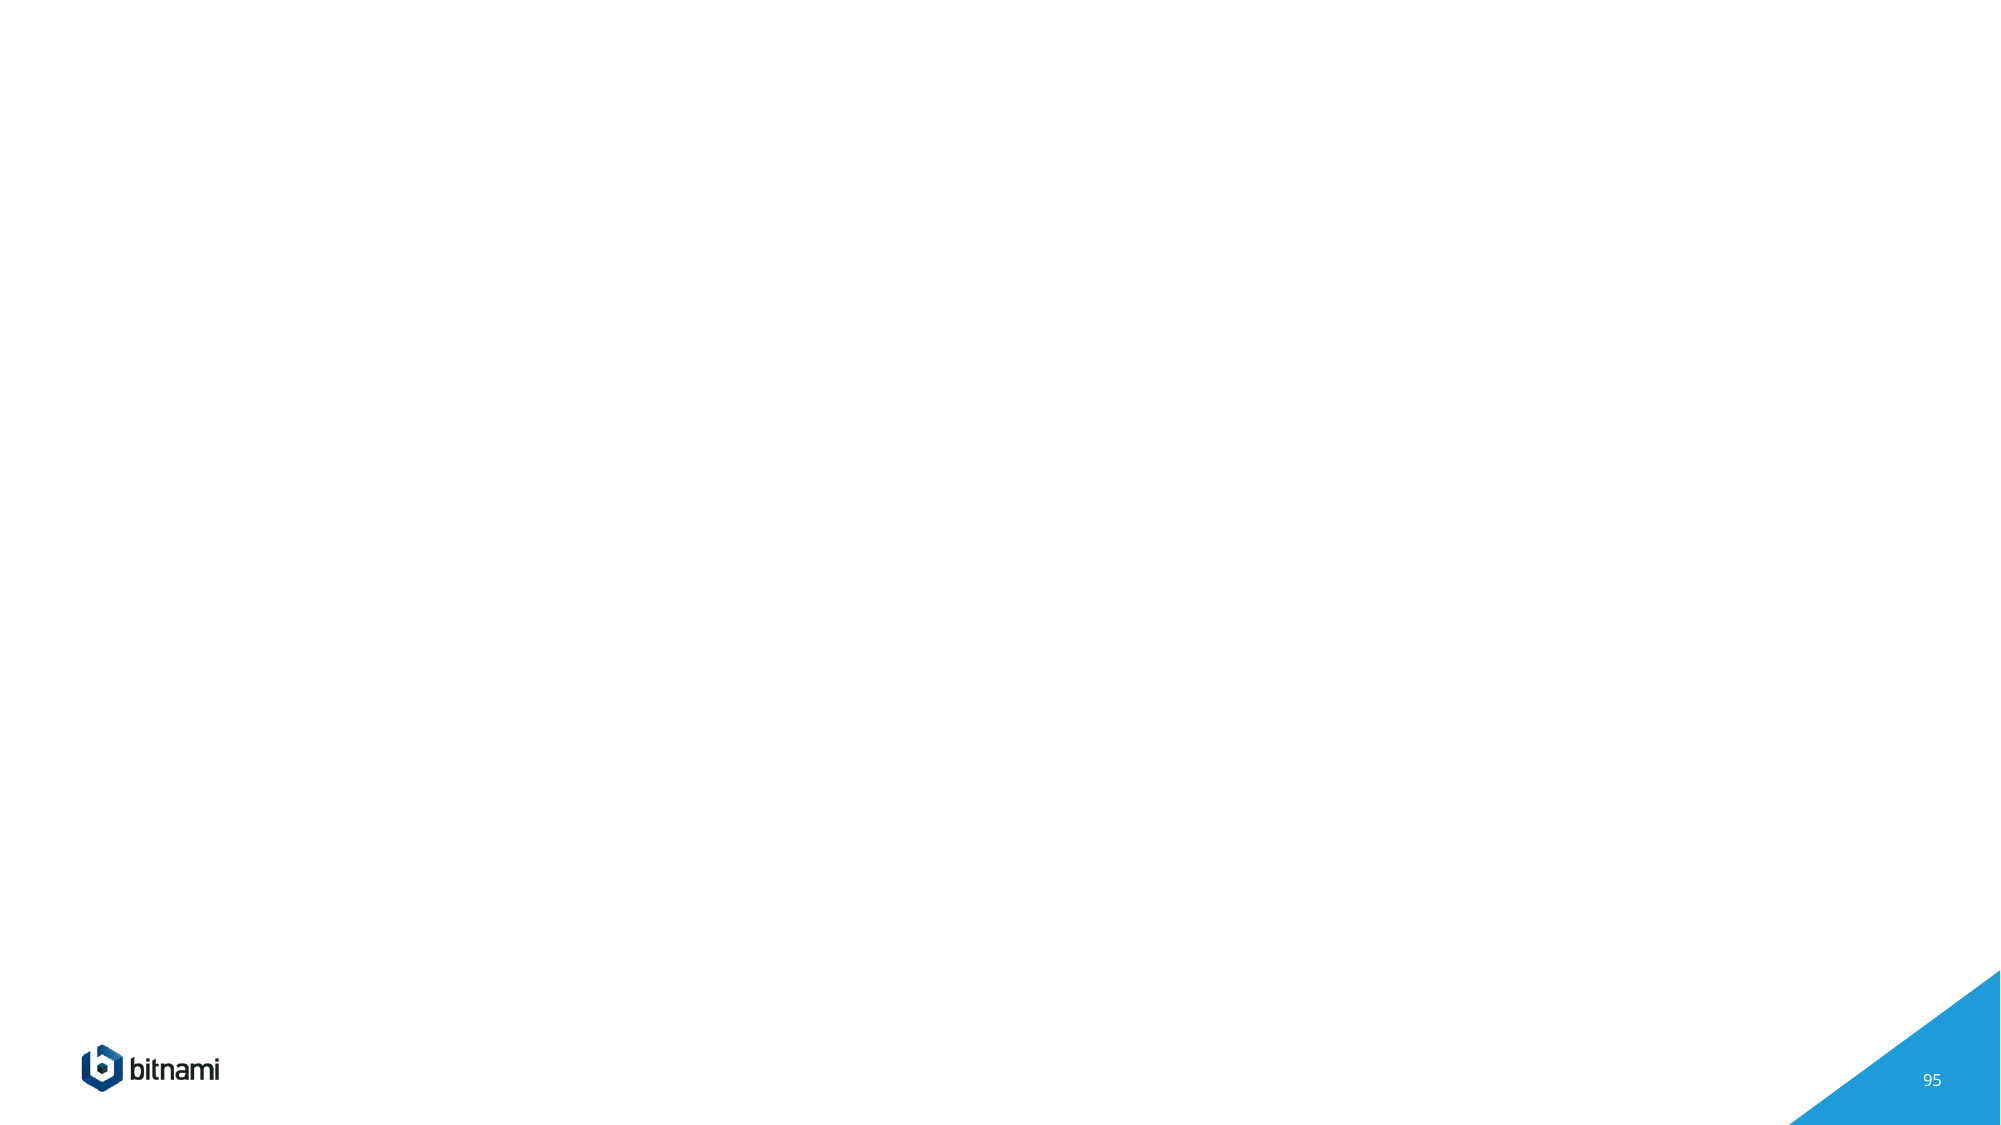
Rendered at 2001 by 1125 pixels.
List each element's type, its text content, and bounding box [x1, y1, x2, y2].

slide_number ‹#› [1902, 1051, 1958, 1111]
picture [75, 1040, 225, 1096]
